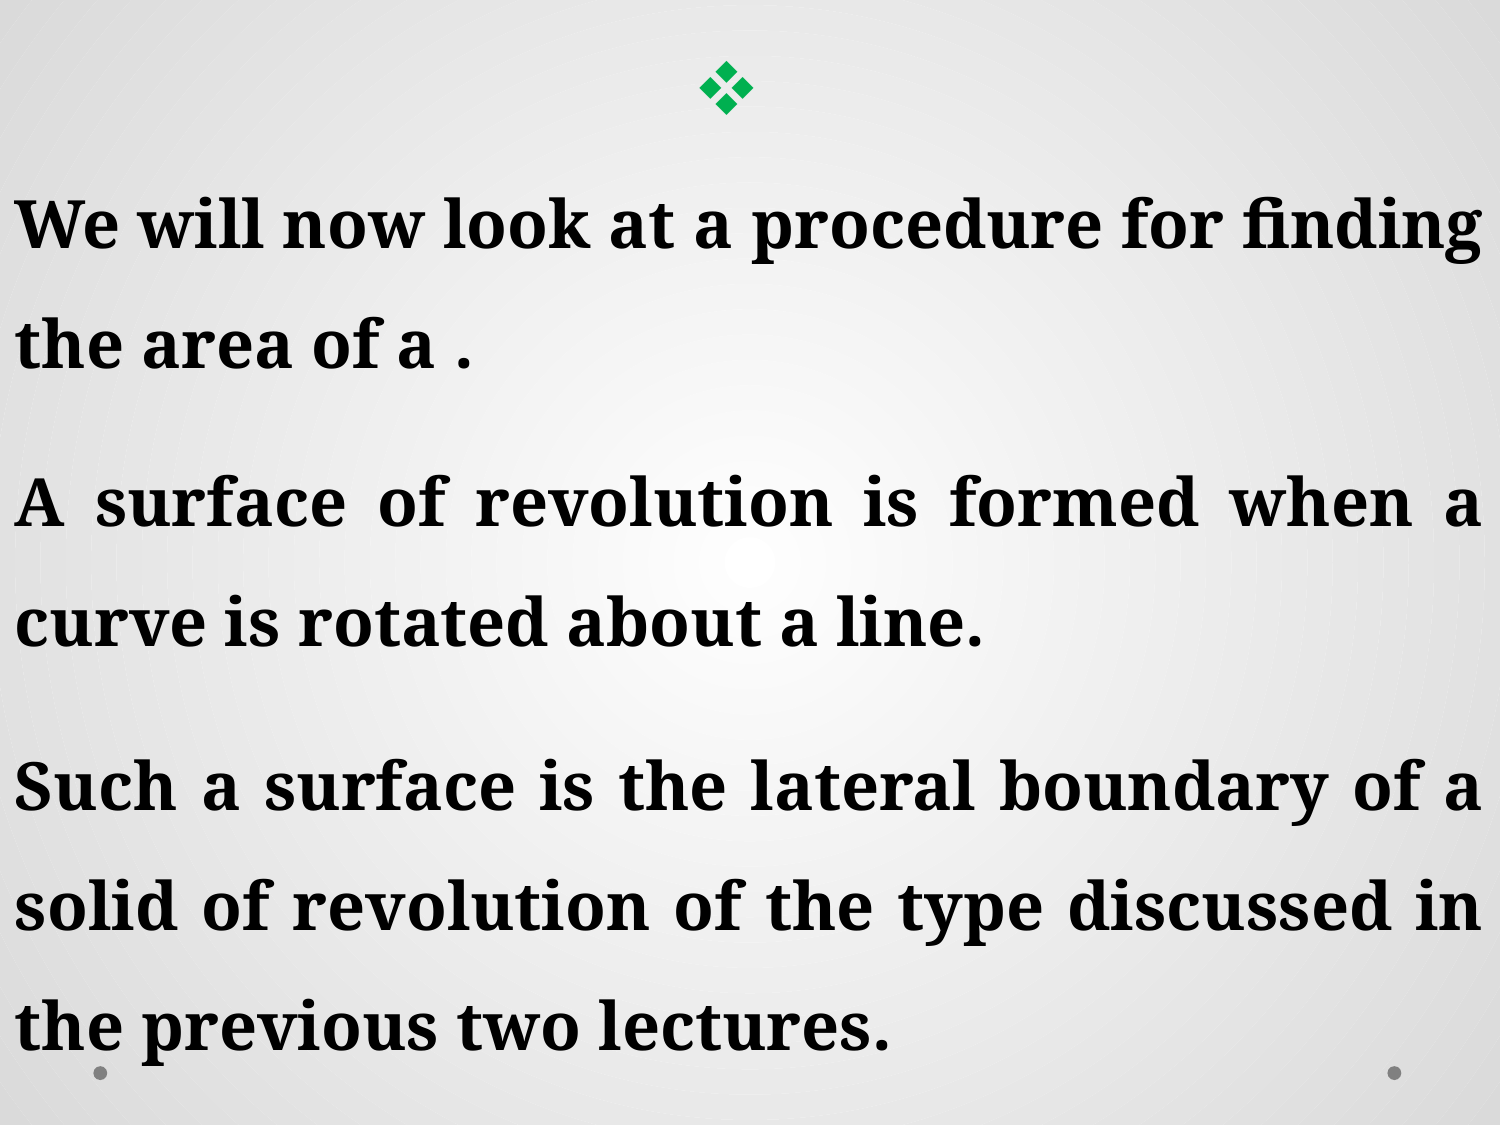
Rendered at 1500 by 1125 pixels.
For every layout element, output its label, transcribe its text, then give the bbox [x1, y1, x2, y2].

text_box A surface of revolution is formed when a curve is rotated about a line. [0, 412, 1500, 668]
text_box Such a surface is the lateral boundary of a solid of revolution of the type discussed in the previous two lectures. [0, 696, 1500, 1071]
